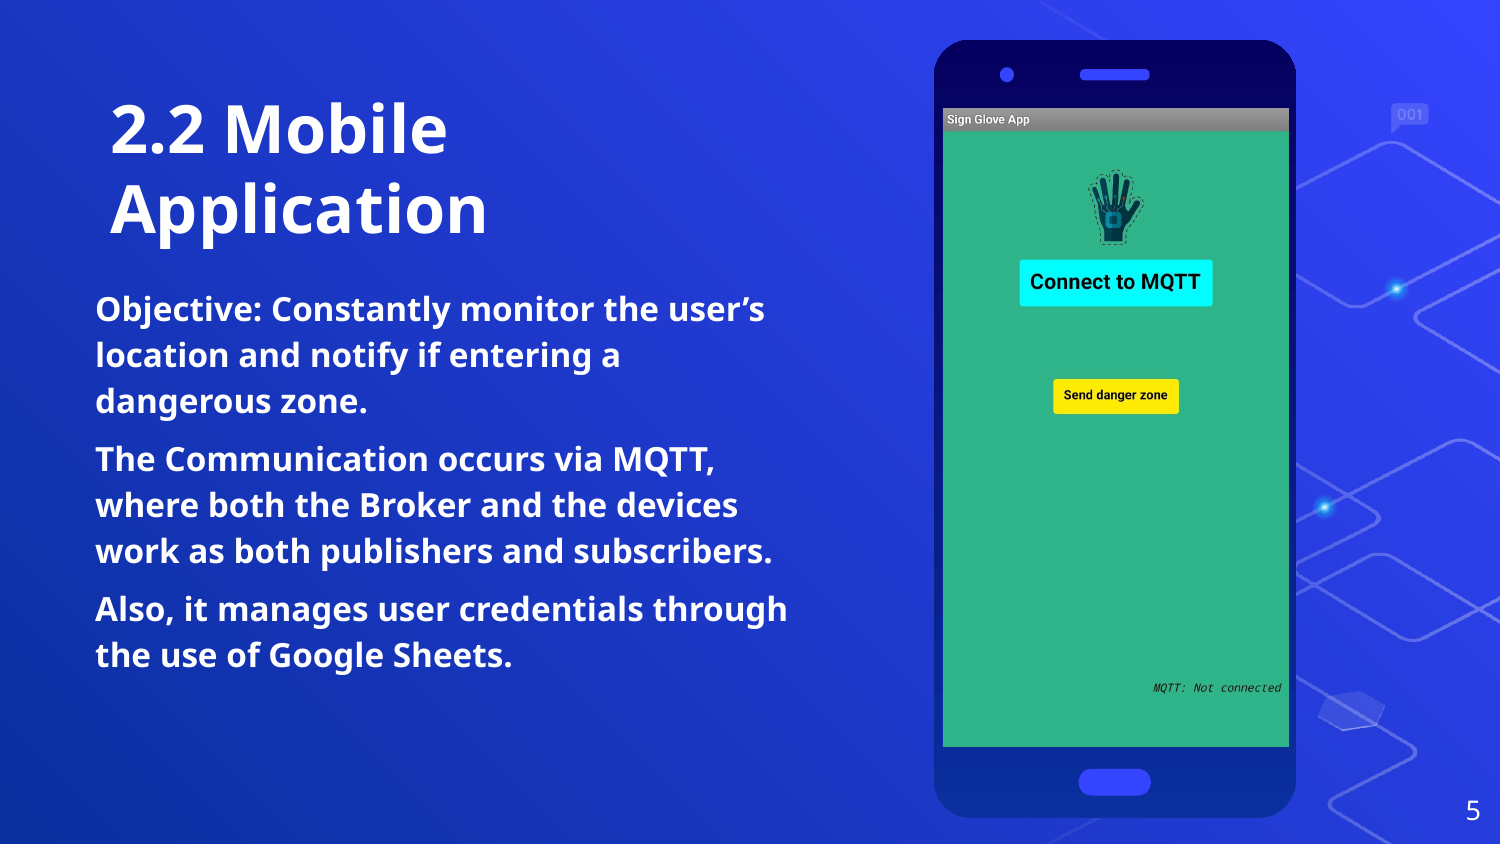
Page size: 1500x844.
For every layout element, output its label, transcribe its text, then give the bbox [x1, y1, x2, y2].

text_box 2.2 Mobile Application [95, 79, 842, 255]
picture [0, 0, 1500, 844]
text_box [933, 39, 1297, 819]
list Objective: Constantly monitor the user’s location and notify if entering a dangerous zone. The Communication occurs via MQTT, where both the Broker and the devices work as both publishers and subscribers. Also, it manages user credentials through the use of Google Sheets. [95, 255, 791, 711]
slide_number 5 [1391, 779, 1482, 844]
